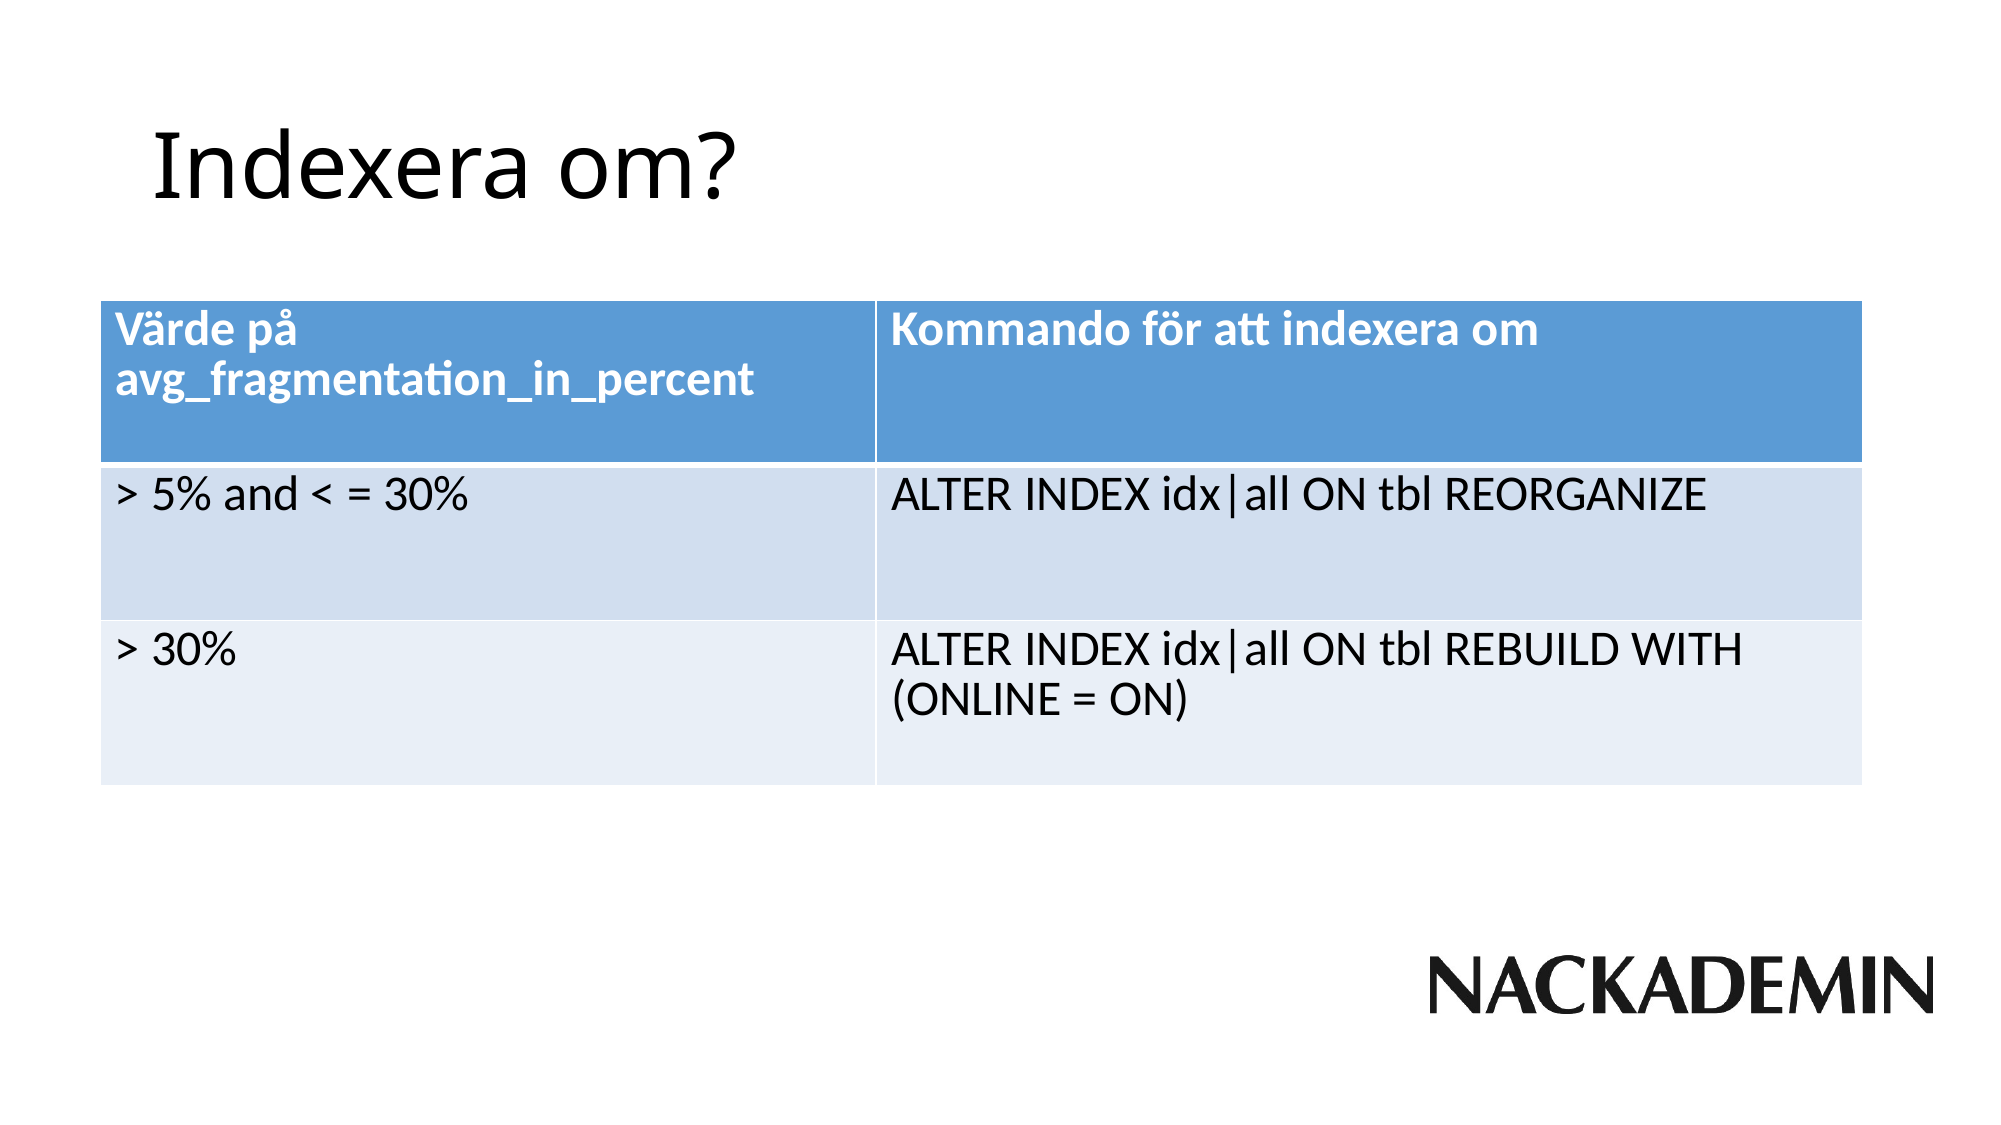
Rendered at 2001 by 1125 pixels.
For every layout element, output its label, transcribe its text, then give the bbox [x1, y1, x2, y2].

picture [1429, 955, 1933, 1014]
table_cell > 5% and < = 30% [101, 468, 875, 620]
table_cell ALTER INDEX idx|all ON tbl REBUILD WITH (ONLINE = ON) [877, 621, 1862, 785]
table_cell > 30% [101, 621, 875, 785]
table_cell ALTER INDEX idx|all ON tbl REORGANIZE [877, 468, 1862, 620]
table_header Värde på avg_fragmentation_in_percent [101, 301, 875, 462]
table_header Kommando för att indexera om [877, 301, 1862, 462]
title Indexera om? [137, 59, 1863, 278]
